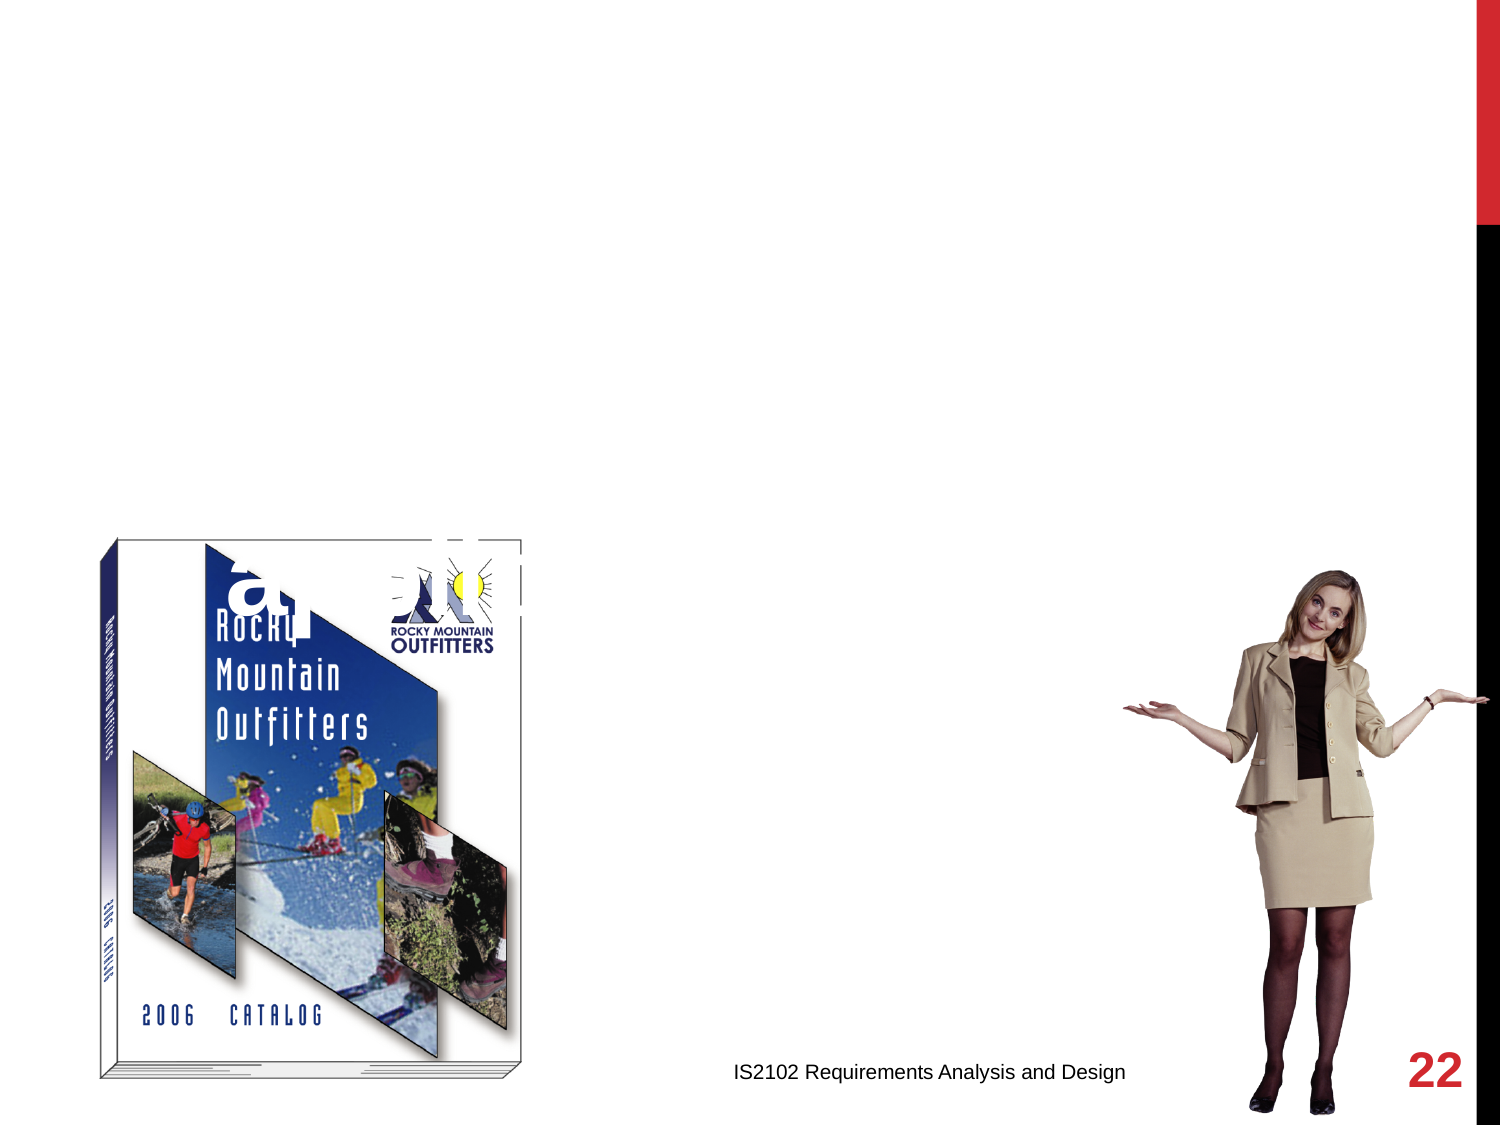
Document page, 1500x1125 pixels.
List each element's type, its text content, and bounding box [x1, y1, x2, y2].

picture [1111, 559, 1500, 1125]
footer IS2102 Requirements Analysis and Design [718, 1051, 1110, 1112]
picture [99, 536, 522, 1080]
text_box What do you think are some of the events applicable to RMO? [0, 224, 1500, 645]
